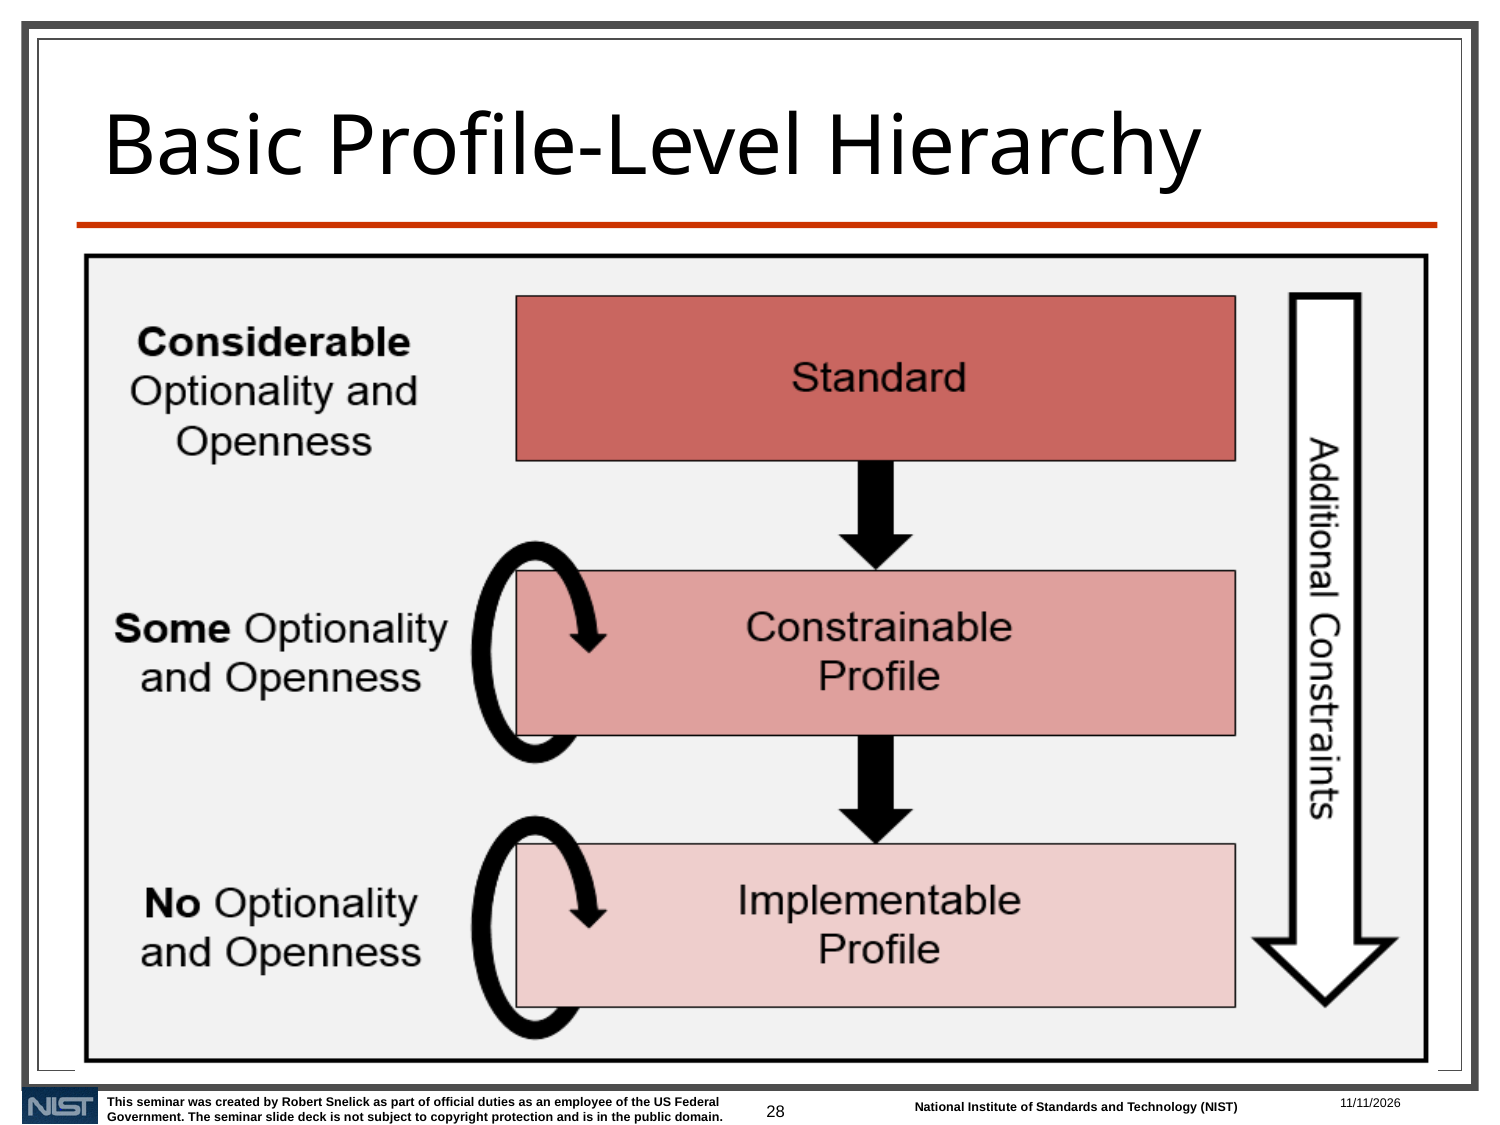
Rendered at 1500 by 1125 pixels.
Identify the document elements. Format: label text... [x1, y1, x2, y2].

text_box 10/18/2019 [1324, 1087, 1463, 1113]
slide_number 28 [712, 1080, 801, 1125]
title Basic Profile-Level Hierarchy [87, 62, 1426, 199]
picture [74, 242, 1438, 1072]
picture [22, 1087, 98, 1124]
